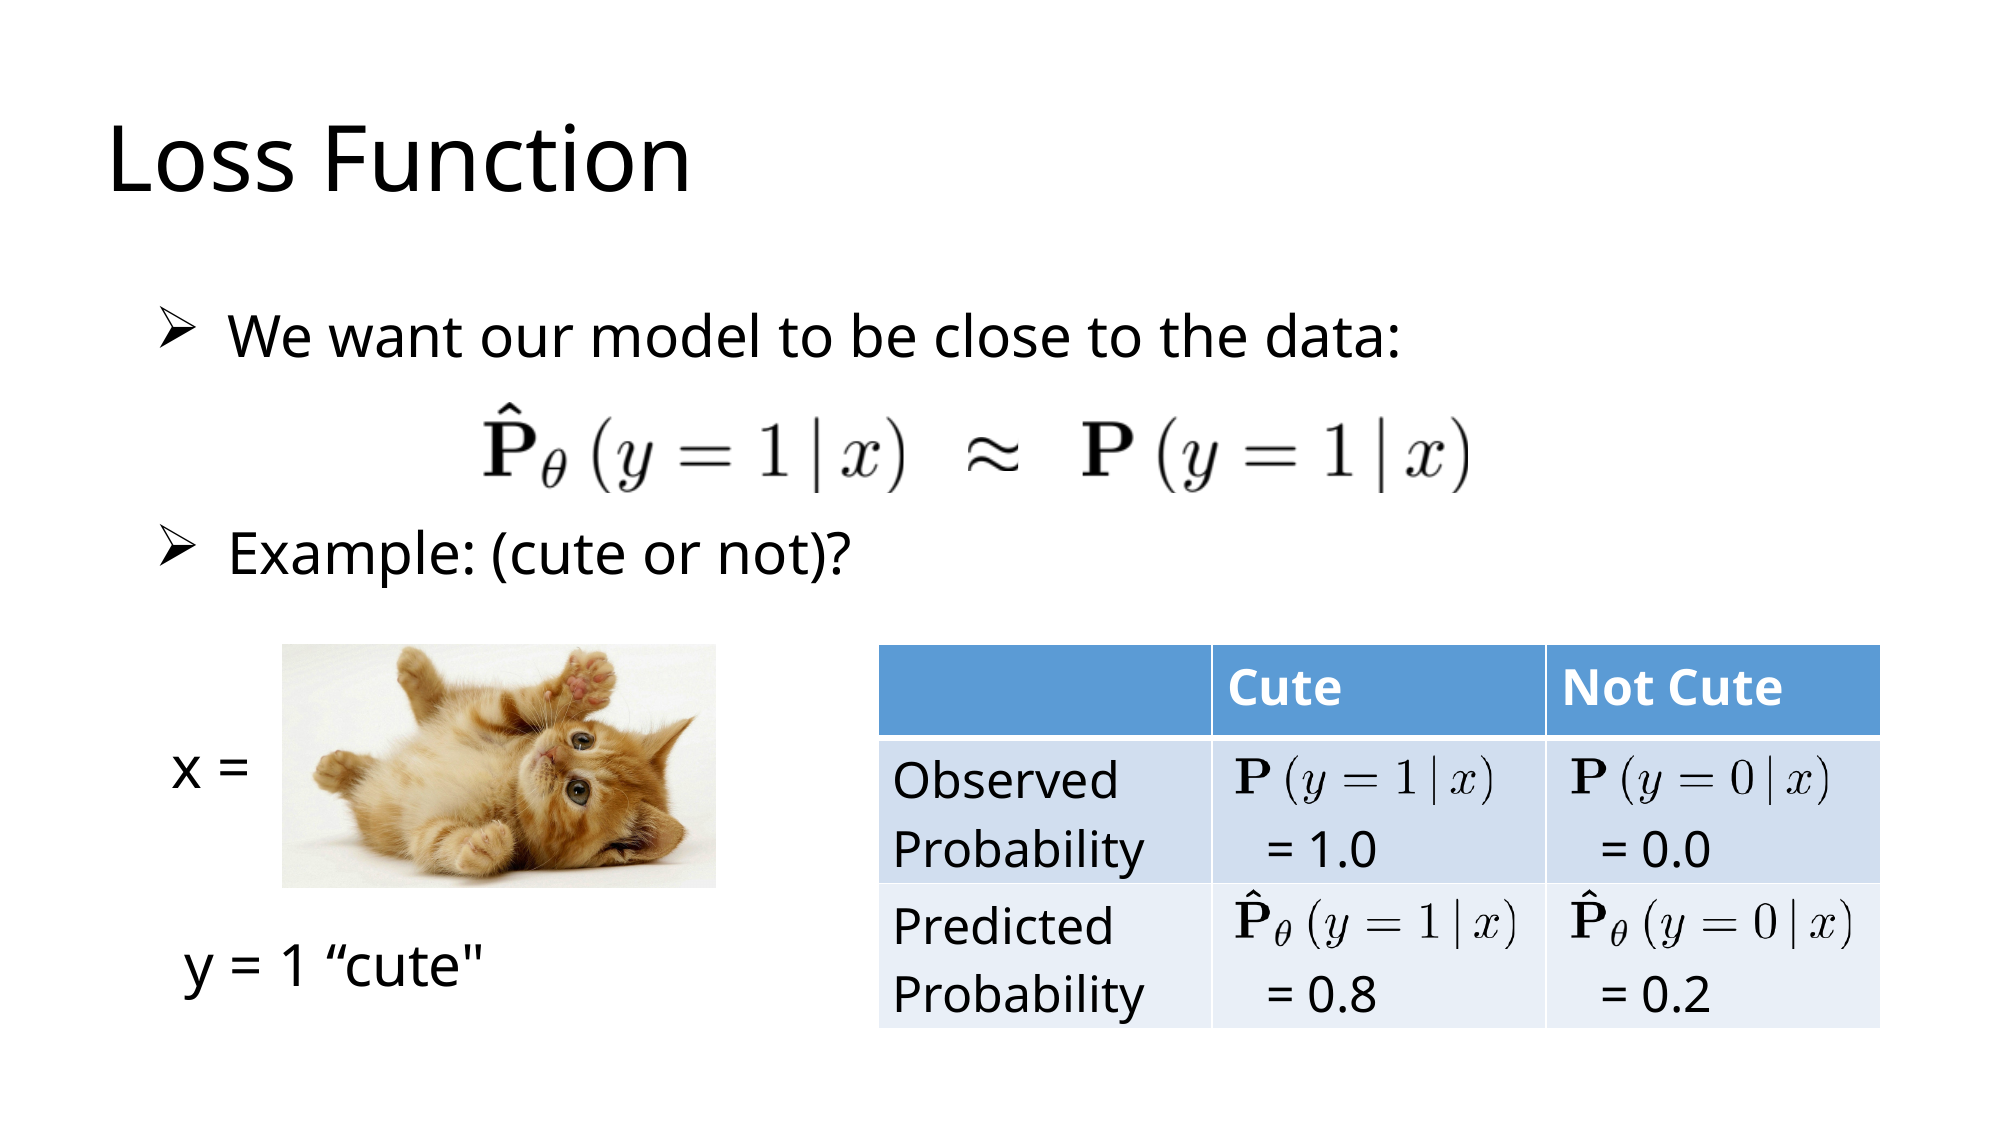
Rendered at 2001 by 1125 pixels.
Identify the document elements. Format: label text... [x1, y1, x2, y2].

text_box x = [157, 722, 282, 808]
picture [482, 402, 904, 493]
table_cell Predicted Probability [879, 884, 1211, 1028]
table_cell = 0.8 [1213, 884, 1545, 1028]
text_box y = 1 “cute" [170, 920, 501, 1006]
picture [1235, 888, 1515, 949]
picture [968, 437, 1019, 471]
title Loss Function [90, 52, 1863, 271]
table_header Not Cute [1547, 645, 1880, 735]
table_header [879, 645, 1211, 735]
picture [282, 644, 716, 888]
table_cell = 0.2 [1547, 884, 1880, 1028]
list We want our model to be close to the data: Example: (cute or not)? [137, 299, 1863, 1125]
table_cell = 0.0 [1547, 741, 1880, 883]
table_cell = 1.0 [1213, 741, 1545, 883]
table_cell Observed Probability [879, 741, 1211, 883]
table_header Cute [1213, 645, 1545, 735]
picture [1571, 888, 1851, 949]
picture [1082, 415, 1468, 493]
picture [1571, 754, 1828, 805]
picture [1235, 754, 1492, 805]
